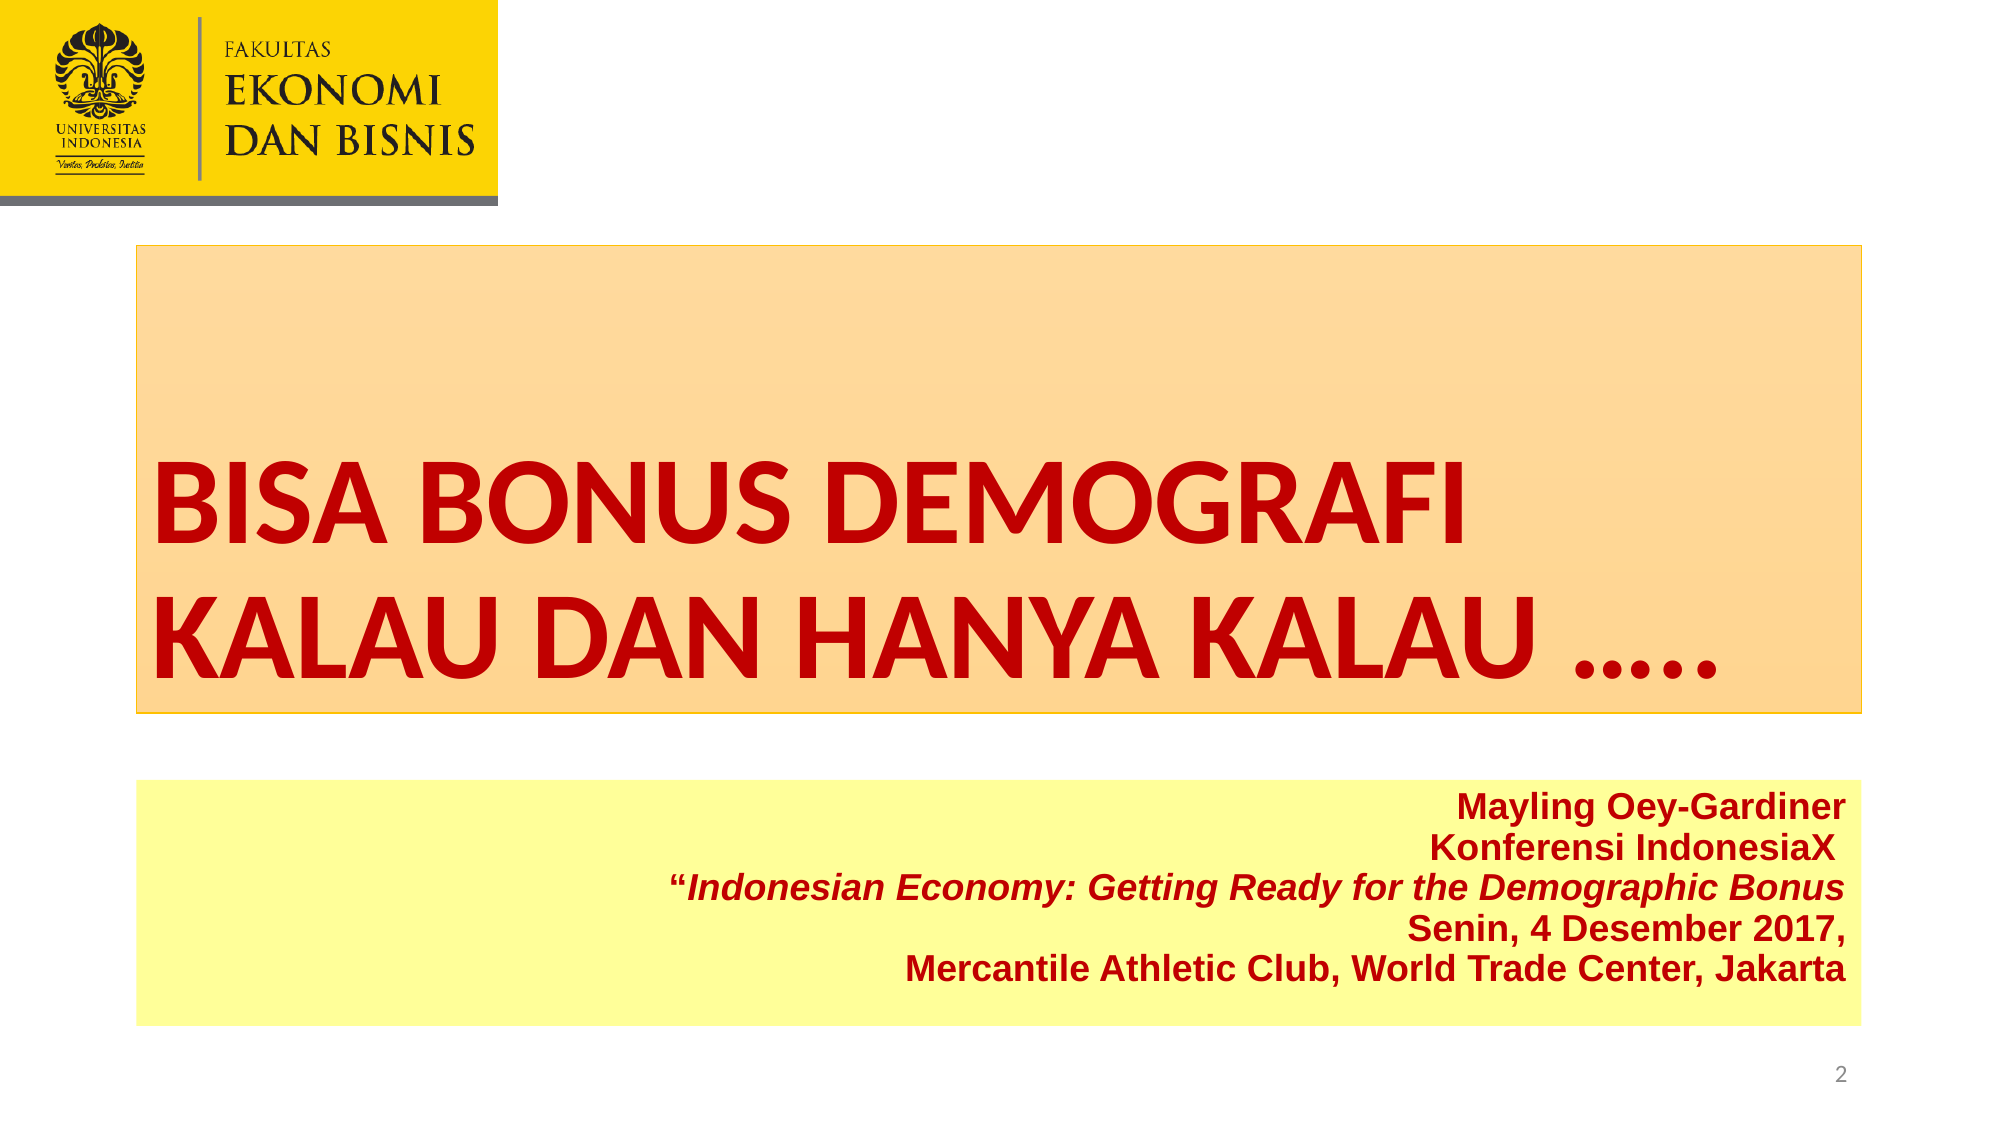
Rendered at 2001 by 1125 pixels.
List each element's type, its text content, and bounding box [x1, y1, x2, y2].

list Mayling Oey-Gardiner Konferensi IndonesiaX “Indonesian Economy: Getting Ready for the Demographic Bonus Senin, 4 Desember 2017, Mercantile Athletic Club, World Trade Center, Jakarta [136, 779, 1862, 1026]
slide_number 2 [1412, 1042, 1863, 1103]
picture [0, 0, 498, 206]
title BISA BONUS DEMOGRAFI KALAU DAN HANYA KALAU ….. [136, 245, 1862, 714]
